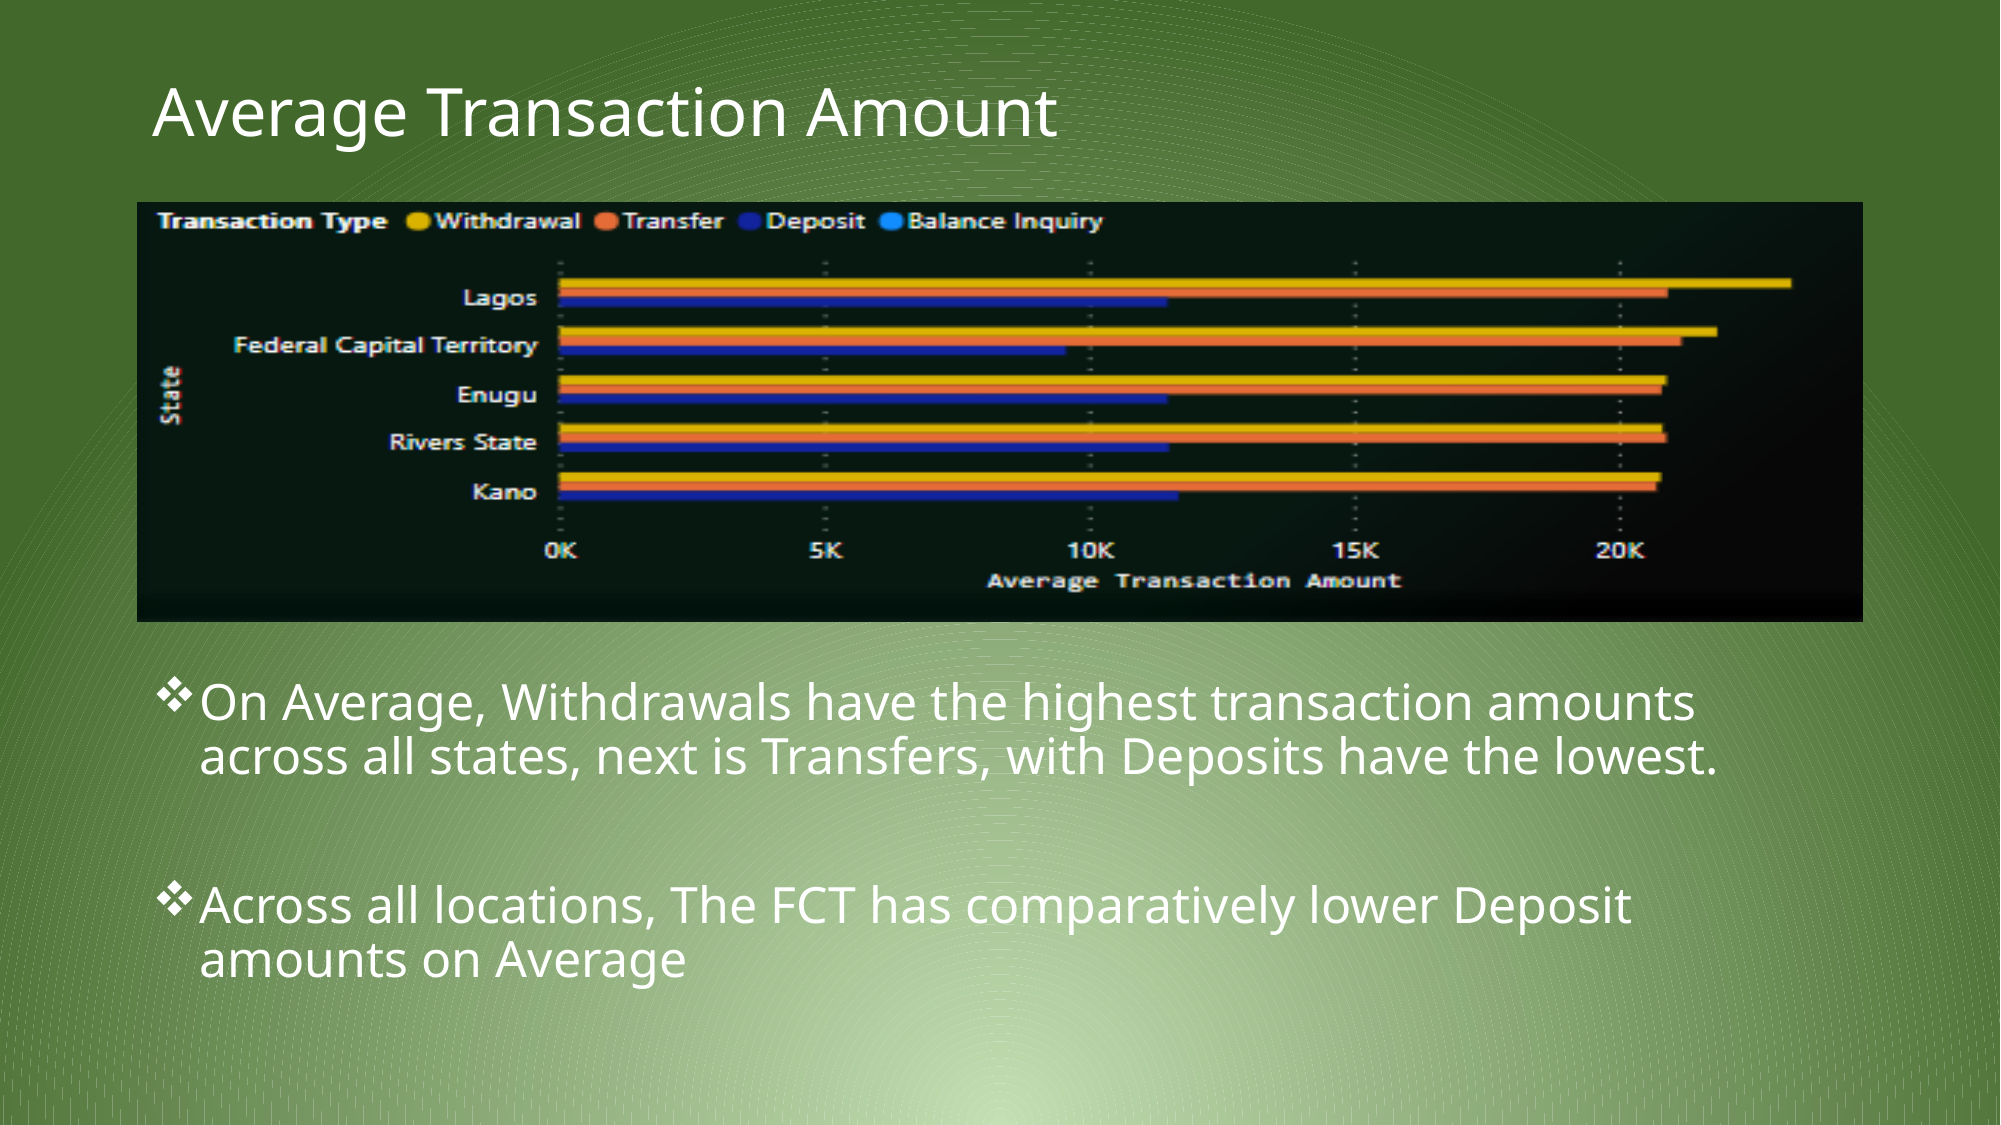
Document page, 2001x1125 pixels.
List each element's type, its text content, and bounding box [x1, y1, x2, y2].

picture [137, 202, 1863, 622]
list On Average, Withdrawals have the highest transaction amounts across all states, next is Transfers, with Deposits have the lowest. Across all locations, The FCT has comparatively lower Deposit amounts on Average [137, 669, 1863, 1030]
title Average Transaction Amount [137, 59, 1863, 170]
